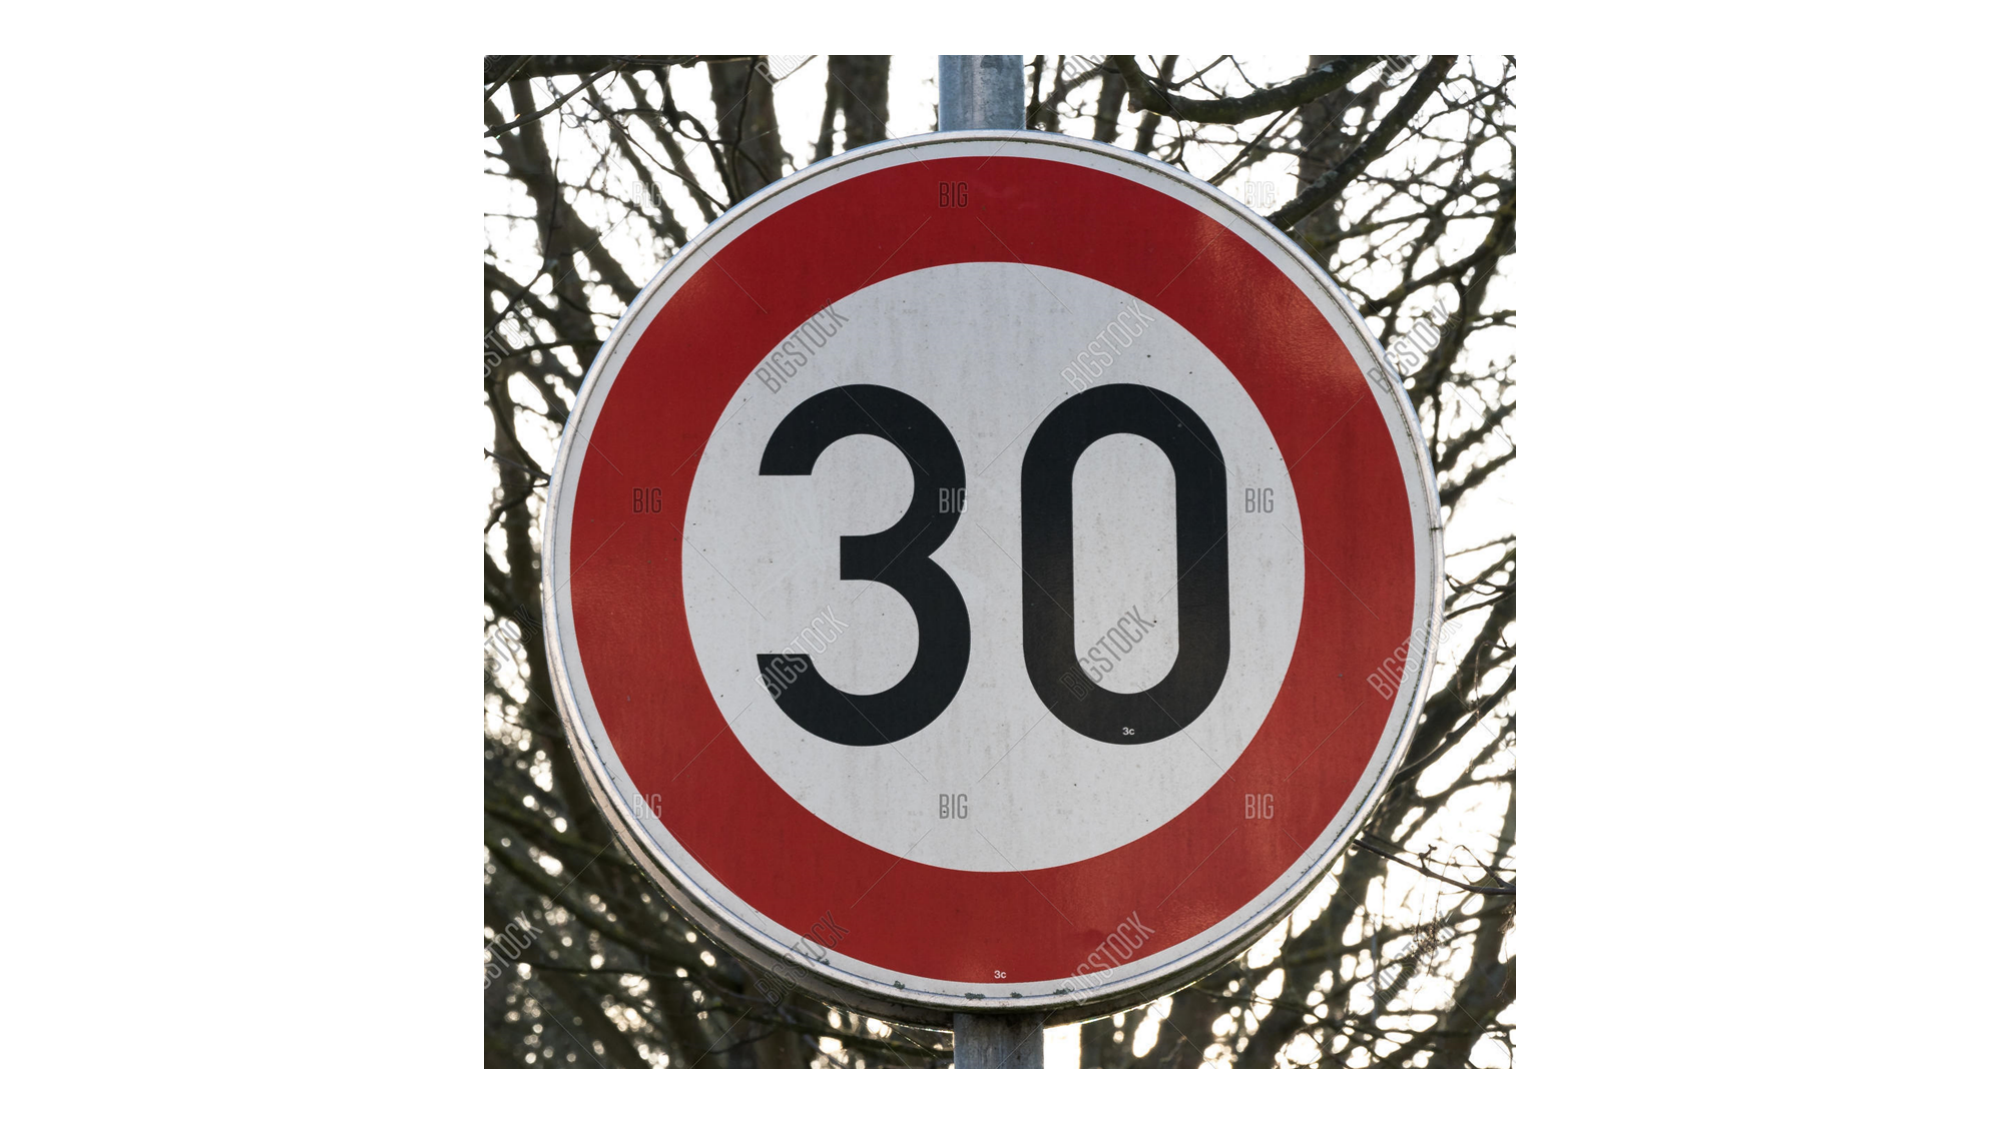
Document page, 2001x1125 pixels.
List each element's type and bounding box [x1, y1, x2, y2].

picture [484, 55, 1516, 1070]
